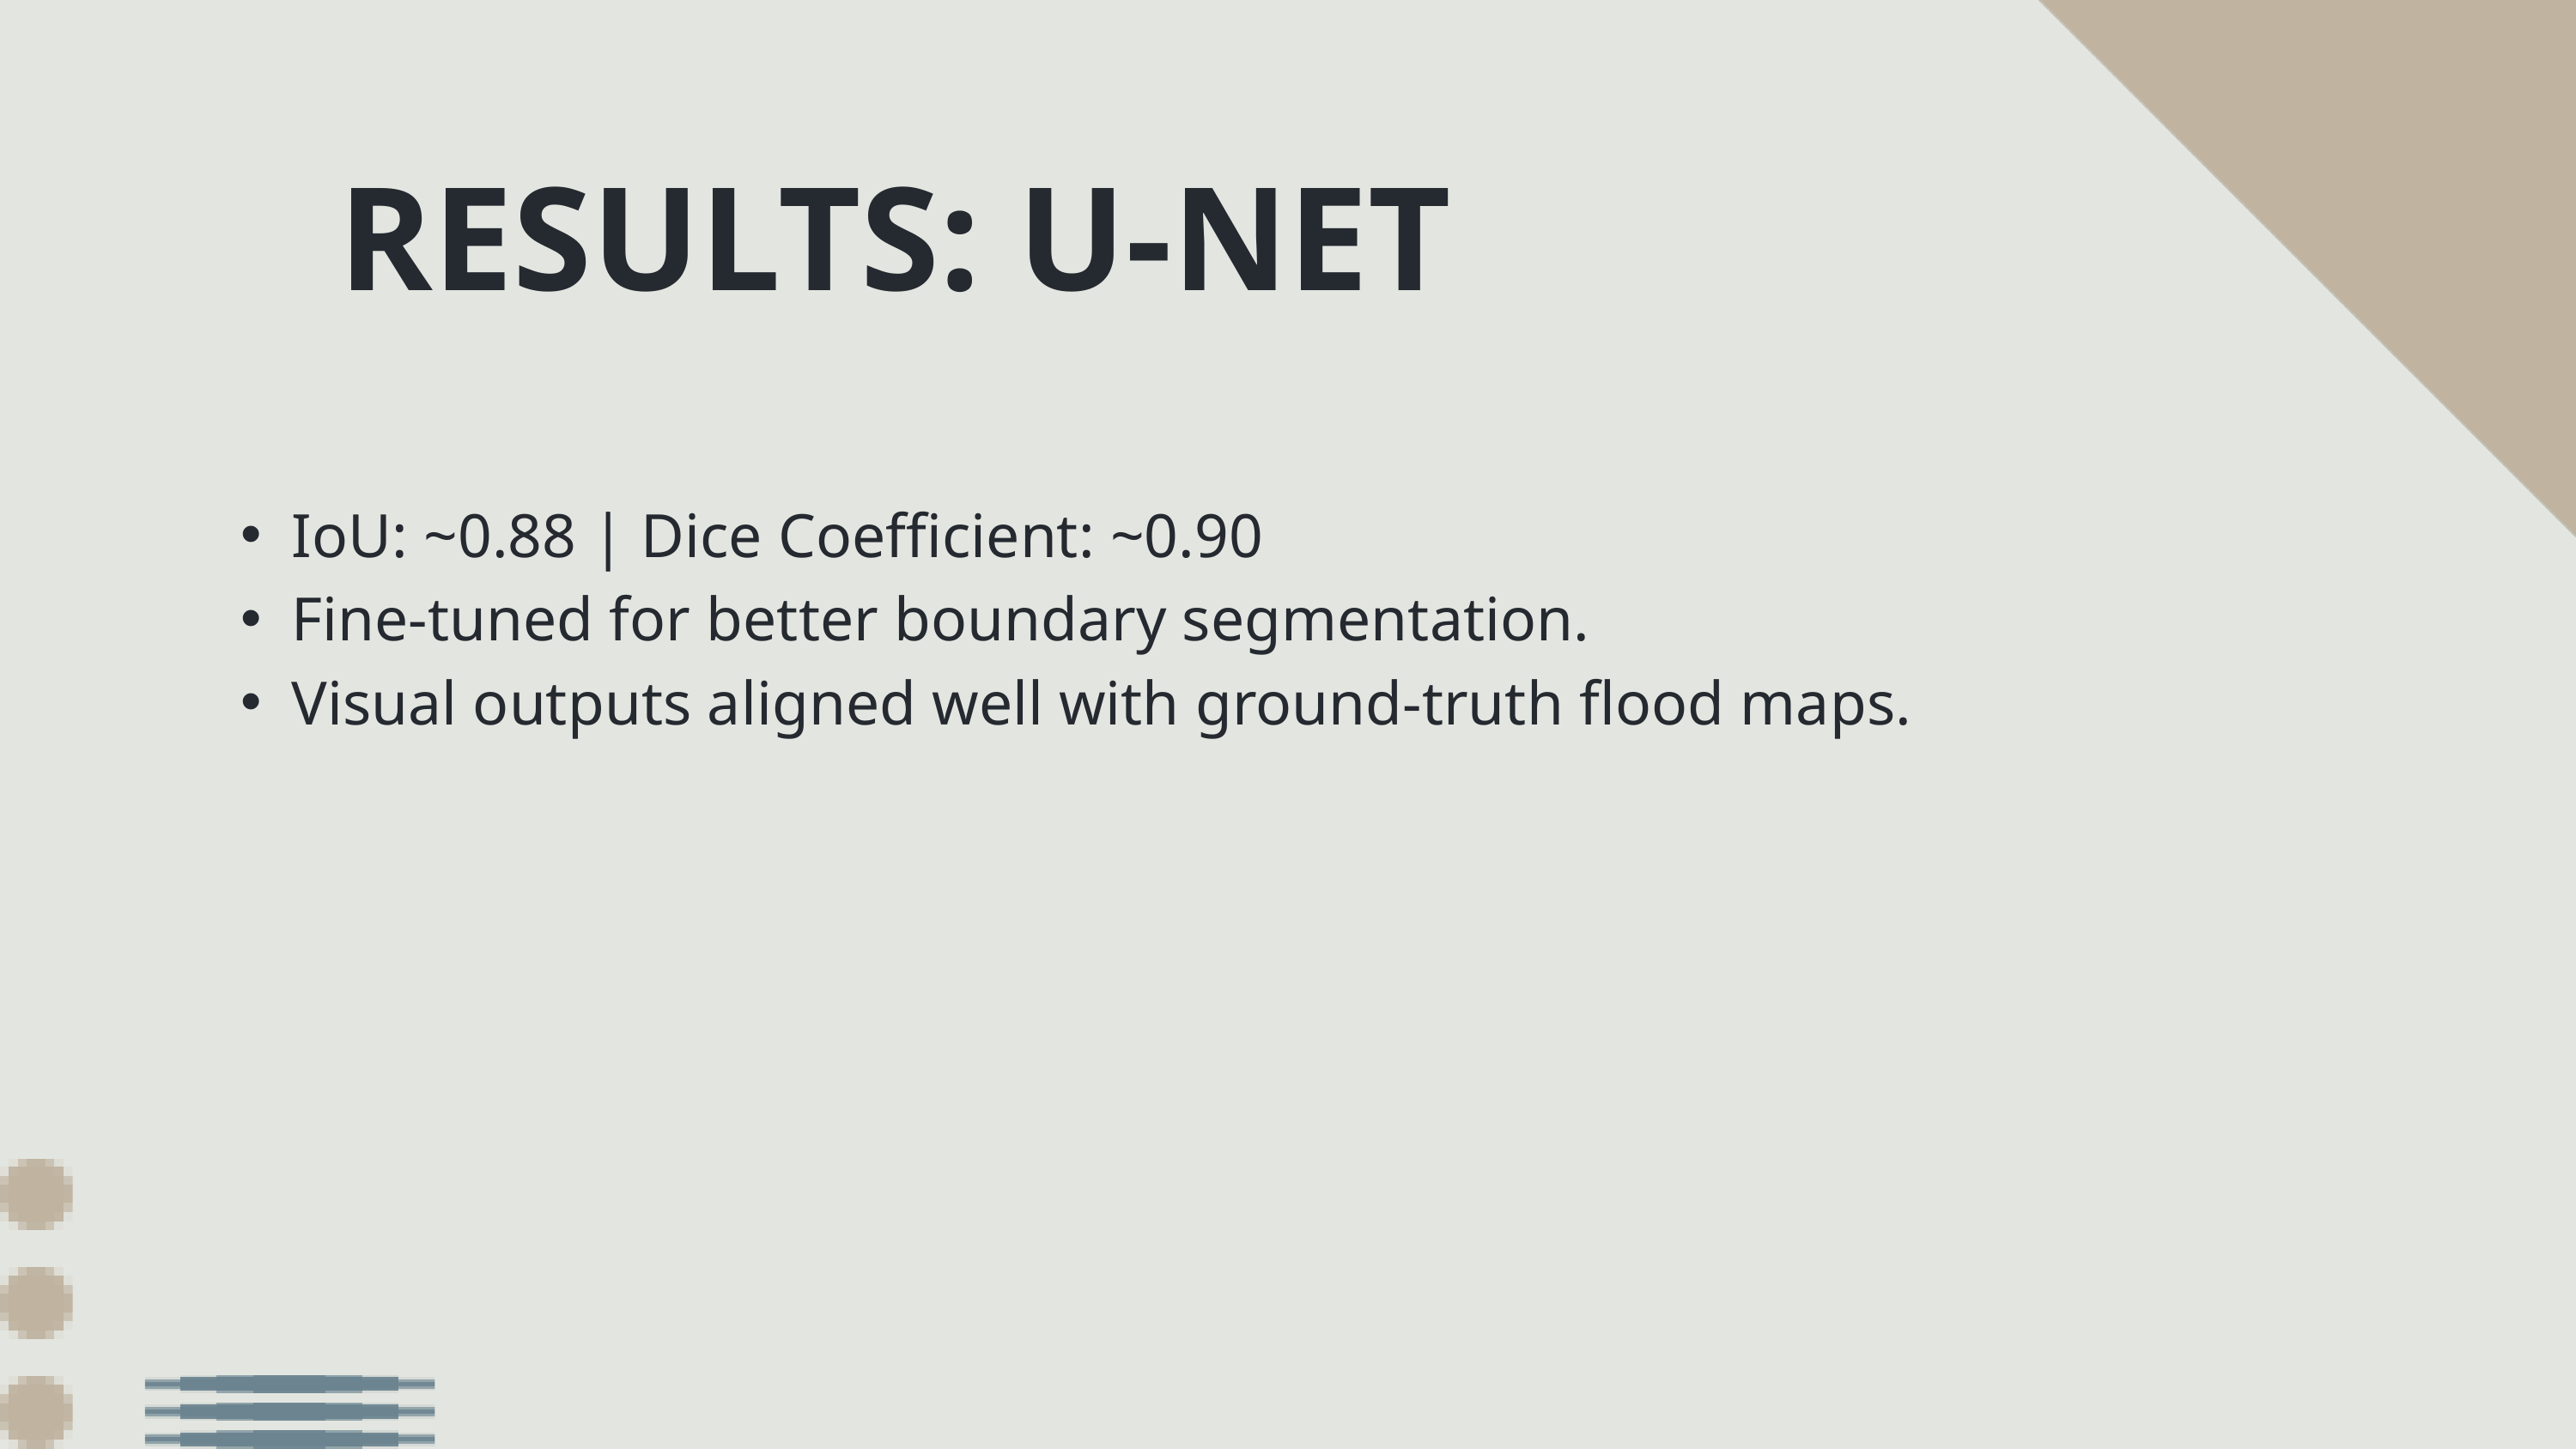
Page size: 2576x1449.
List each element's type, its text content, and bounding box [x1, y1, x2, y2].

text_box [144, 1375, 435, 1449]
text_box [2021, 0, 2576, 562]
text_box [0, 1159, 73, 1449]
text_box IoU: ~0.88 | Dice Coefficient: ~0.90 Fine-tuned for better boundary segmentation. Visual outputs aligned well with ground-truth flood maps. [189, 402, 2432, 905]
text_box RESULTS: U-NET [189, 90, 1601, 549]
